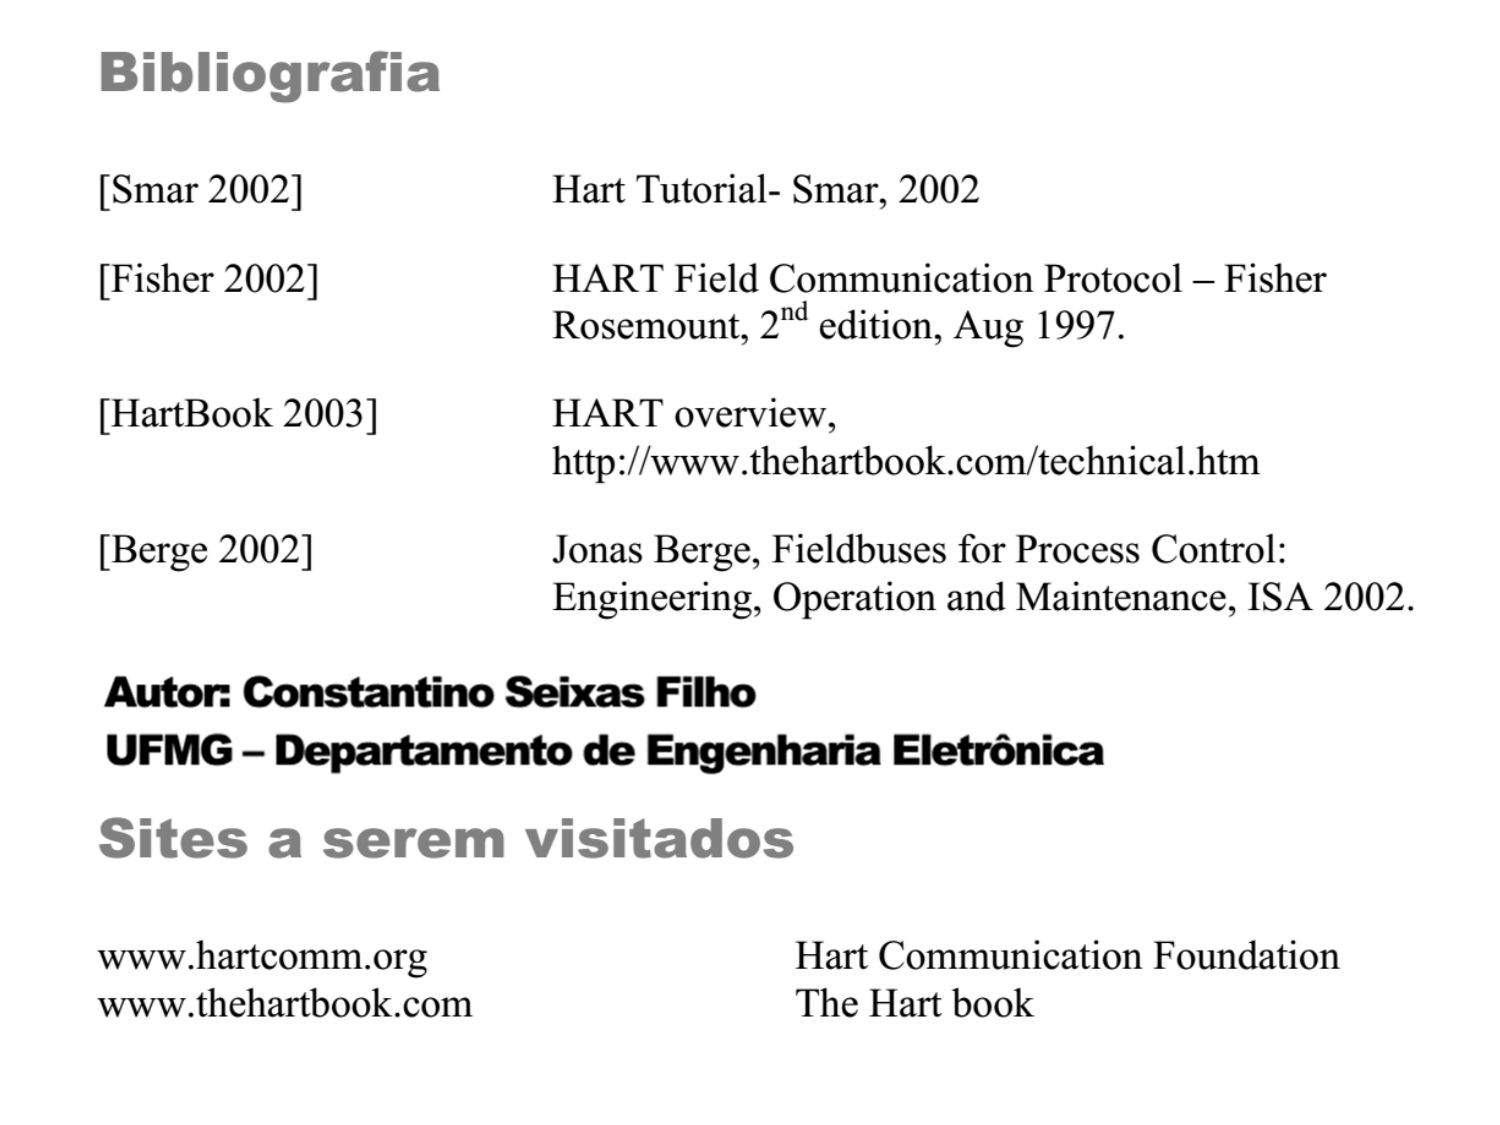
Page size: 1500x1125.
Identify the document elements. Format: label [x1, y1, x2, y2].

picture [48, 30, 1442, 1036]
